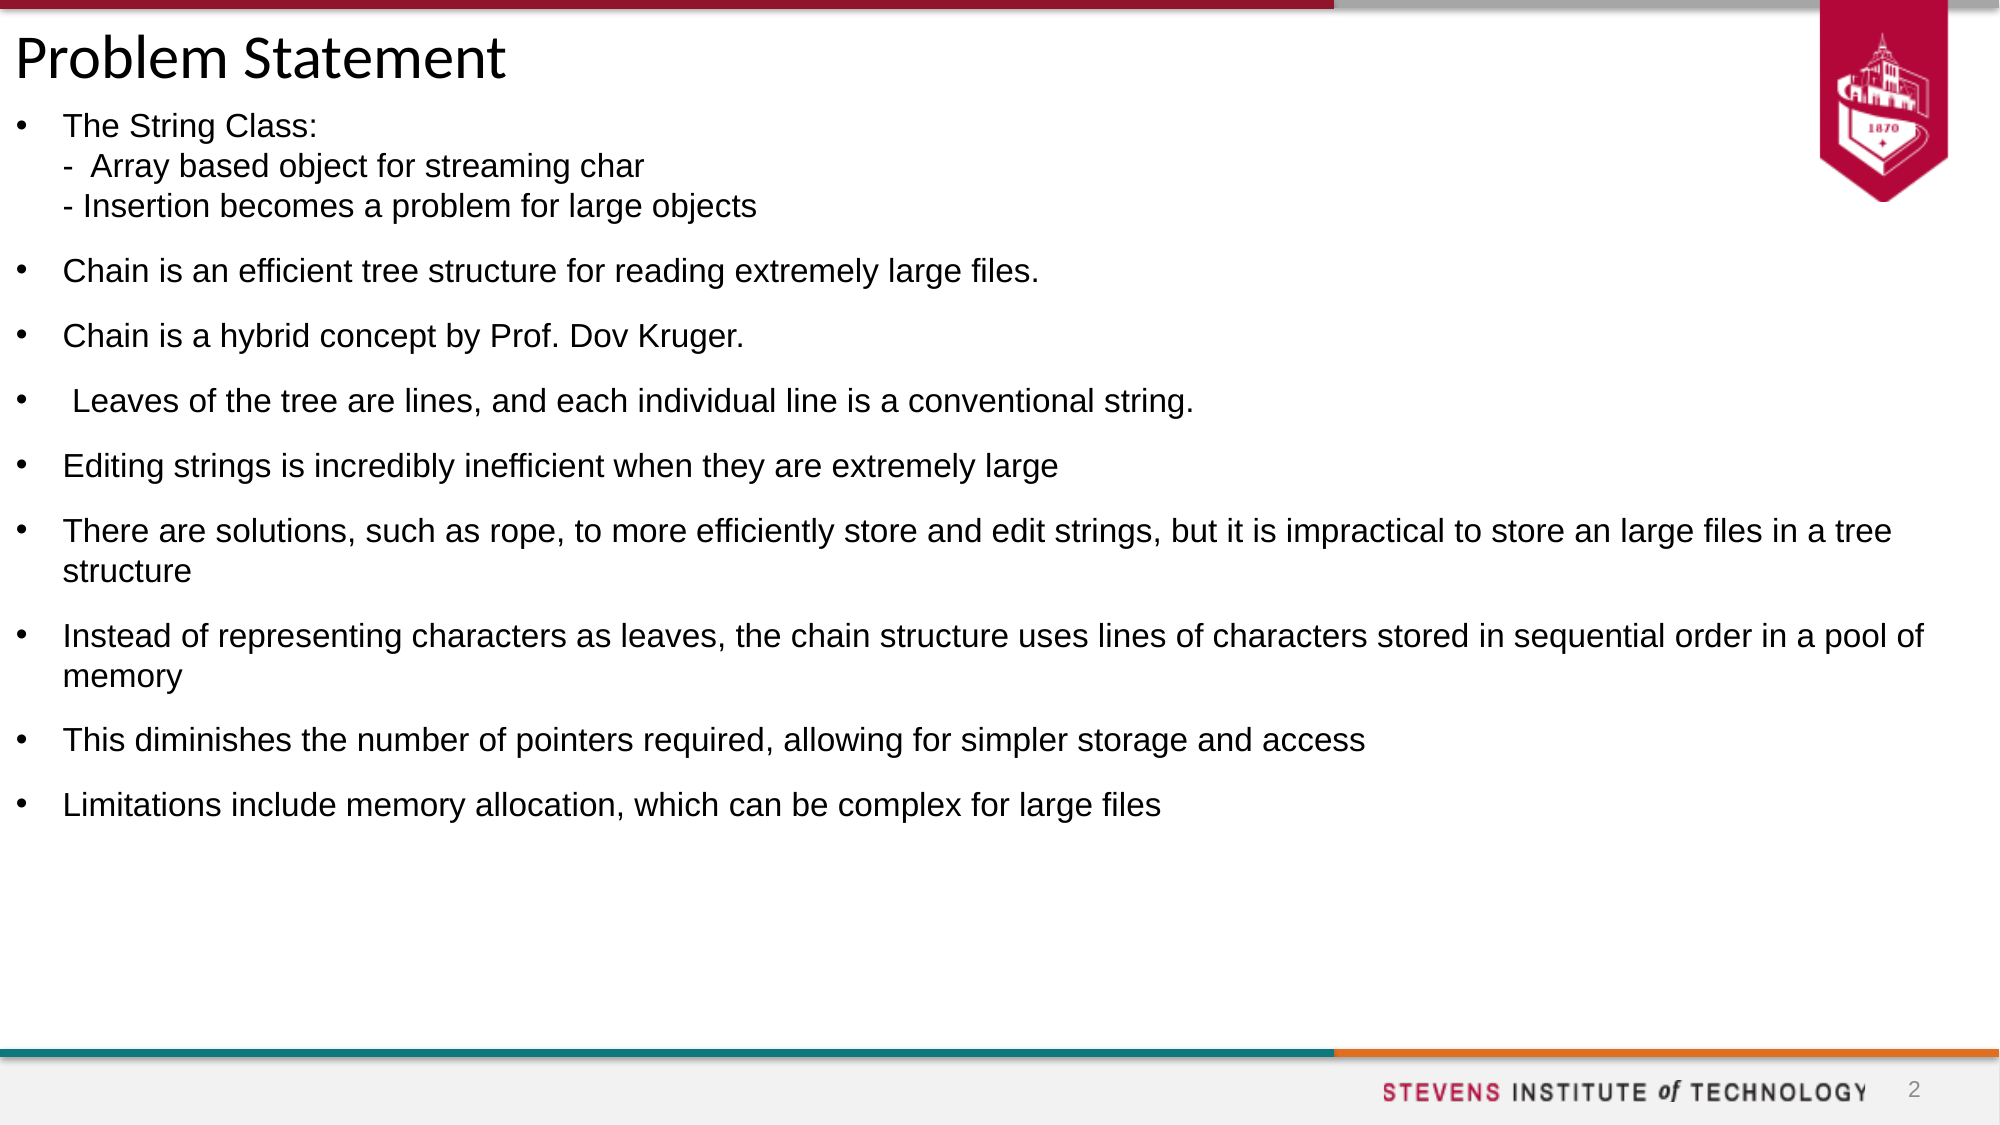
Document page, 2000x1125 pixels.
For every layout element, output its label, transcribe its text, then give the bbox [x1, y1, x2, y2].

slide_number 2 [1862, 1057, 1967, 1118]
title Problem Statement [0, 8, 1598, 97]
list The String Class: - Array based object for streaming char - Insertion becomes a problem for large objects Chain is an efficient tree structure for reading extremely large files. Chain is a hybrid concept by Prof. Dov Kruger. Leaves of the tree are lines, and each individual line is a conventional string. Editing strings is incredibly inefficient when they are extremely large There are solutions, such as rope, to more efficiently store and edit strings, but it is impractical to store an large files in a tree structure Instead of representing characters as leaves, the chain structure uses lines of characters stored in sequential order in a pool of memory This diminishes the number of pointers required, allowing for simpler storage and access Limitations include memory allocation, which can be complex for large files [0, 97, 1983, 1028]
